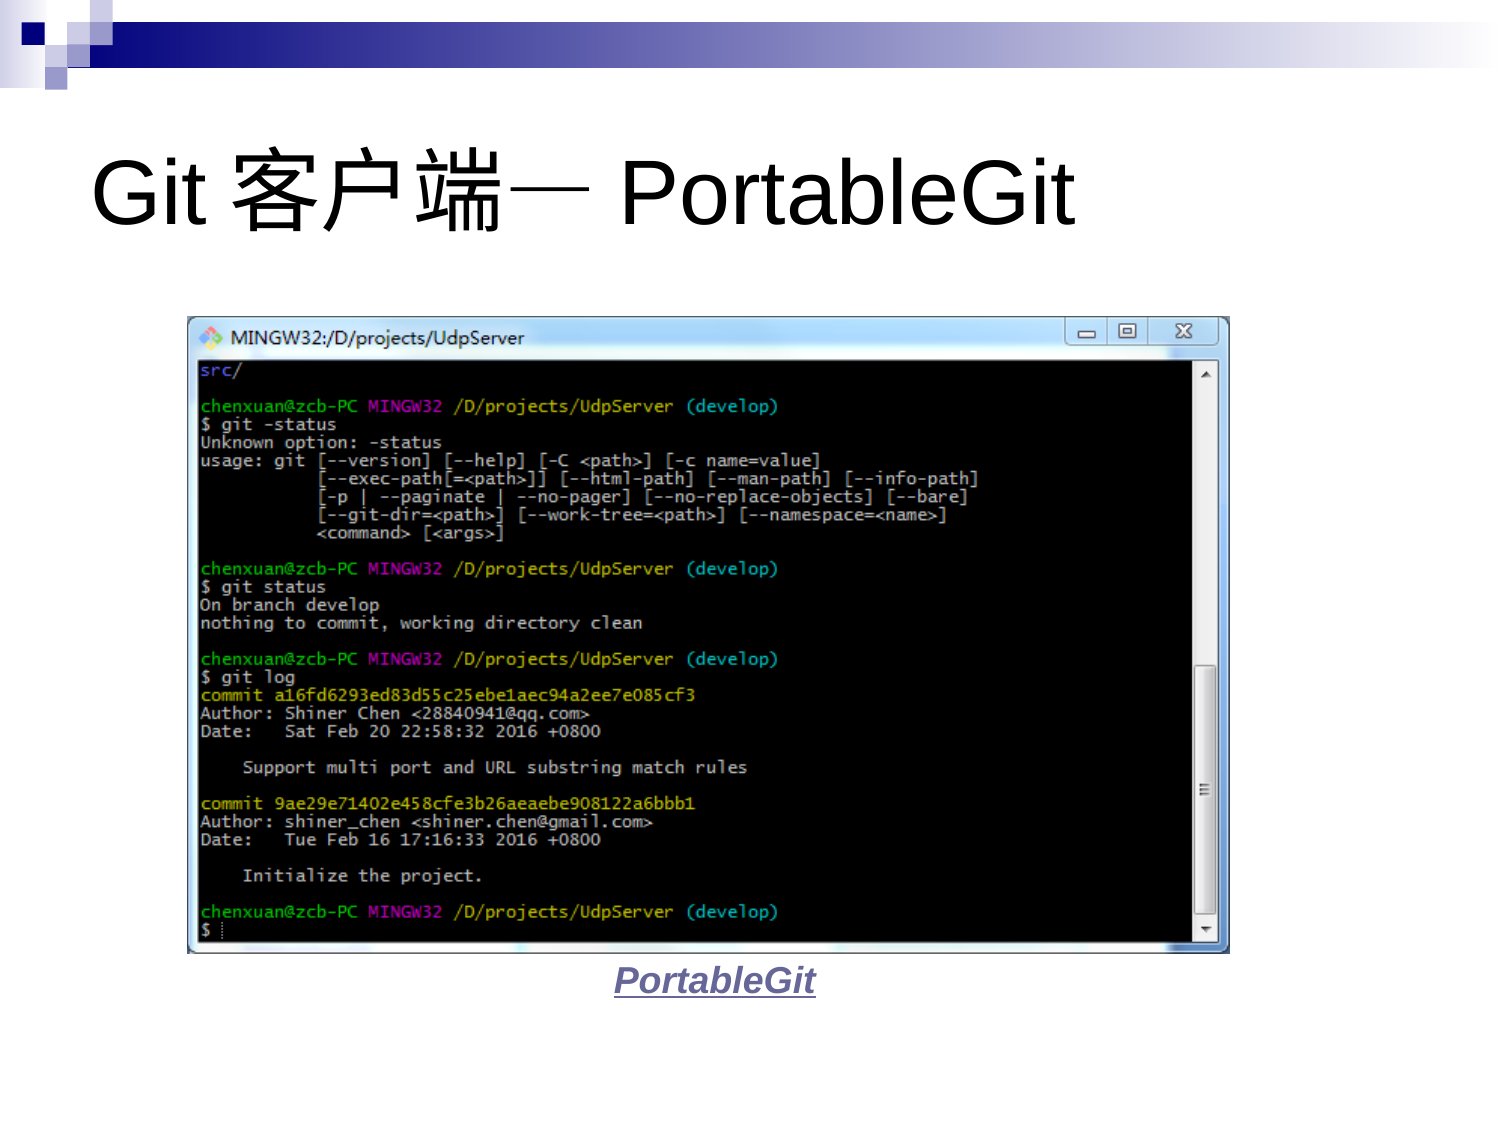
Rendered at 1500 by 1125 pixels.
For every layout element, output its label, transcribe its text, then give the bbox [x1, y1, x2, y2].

text_box PortableGit [597, 961, 832, 1009]
title Git客户端—PortableGit [74, 74, 1426, 301]
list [187, 316, 1230, 955]
